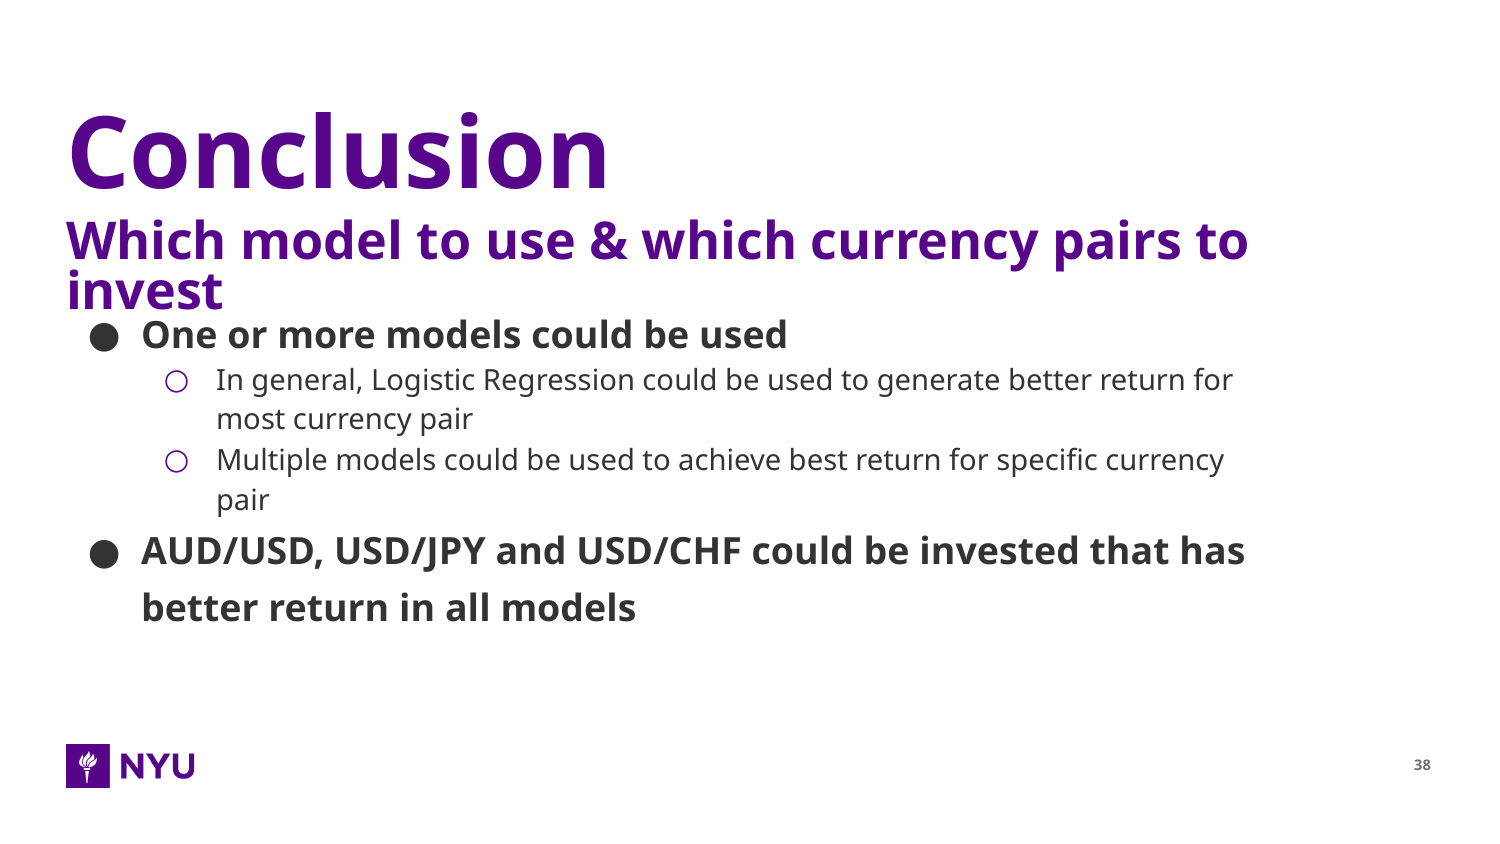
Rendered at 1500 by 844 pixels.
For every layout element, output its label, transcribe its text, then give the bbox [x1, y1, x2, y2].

title Conclusion [51, 96, 1126, 204]
picture [66, 744, 195, 788]
list One or more models could be used In general, Logistic Regression could be used to generate better return for most currency pair Multiple models could be used to achieve best return for specific currency pair AUD/USD, USD/JPY and USD/CHF could be invested that has better return in all models [51, 313, 1282, 653]
title Which model to use & which currency pairs to invest [51, 204, 1337, 313]
